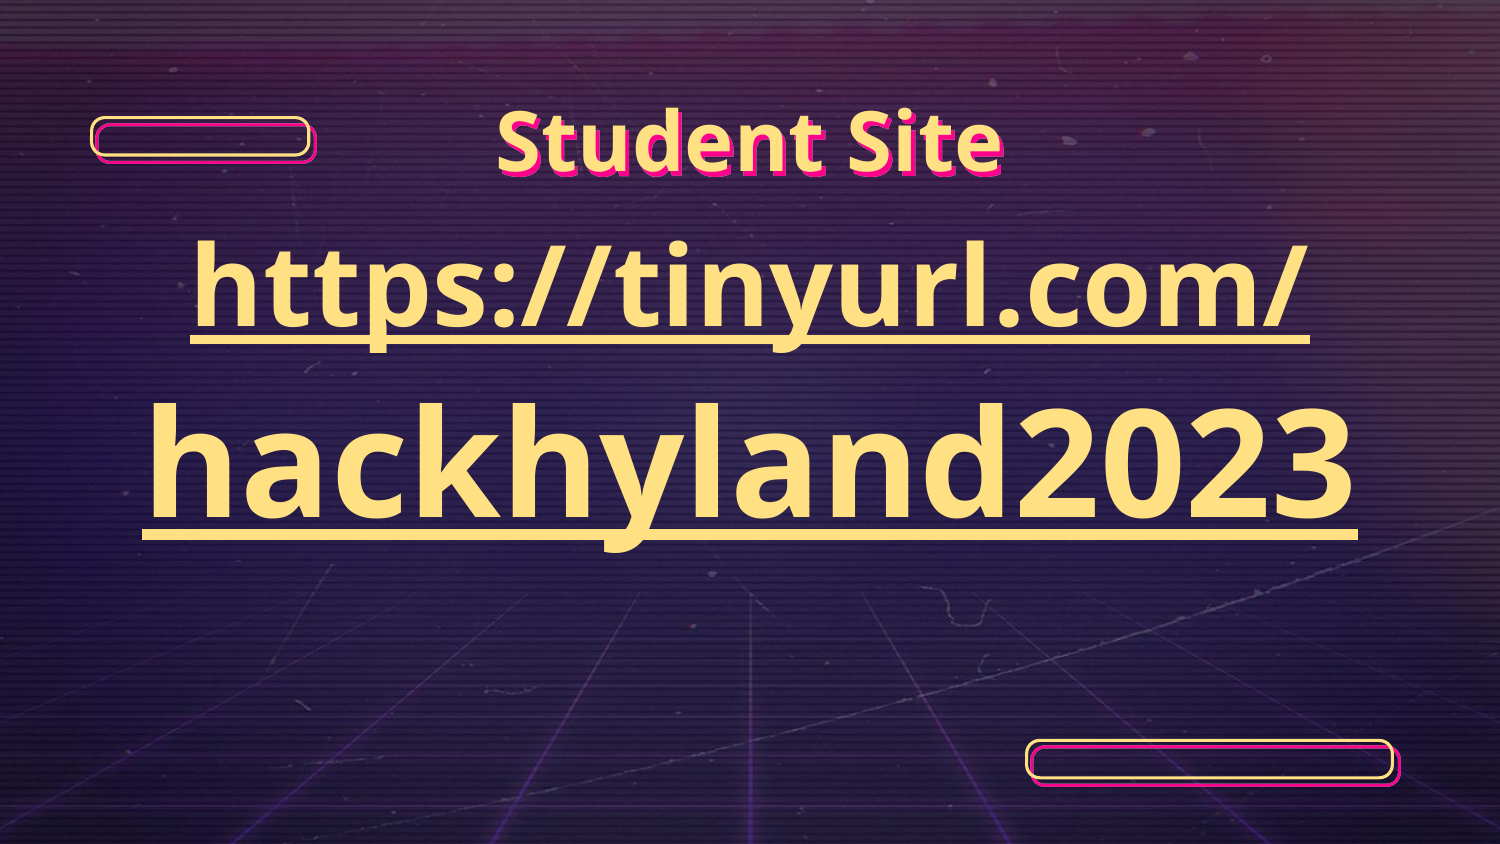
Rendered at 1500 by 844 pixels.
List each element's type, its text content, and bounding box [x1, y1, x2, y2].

title Student Site [118, 72, 1382, 167]
list https://tinyurl.com/ hackhyland2023 [118, 199, 1382, 760]
picture [0, 0, 1500, 844]
